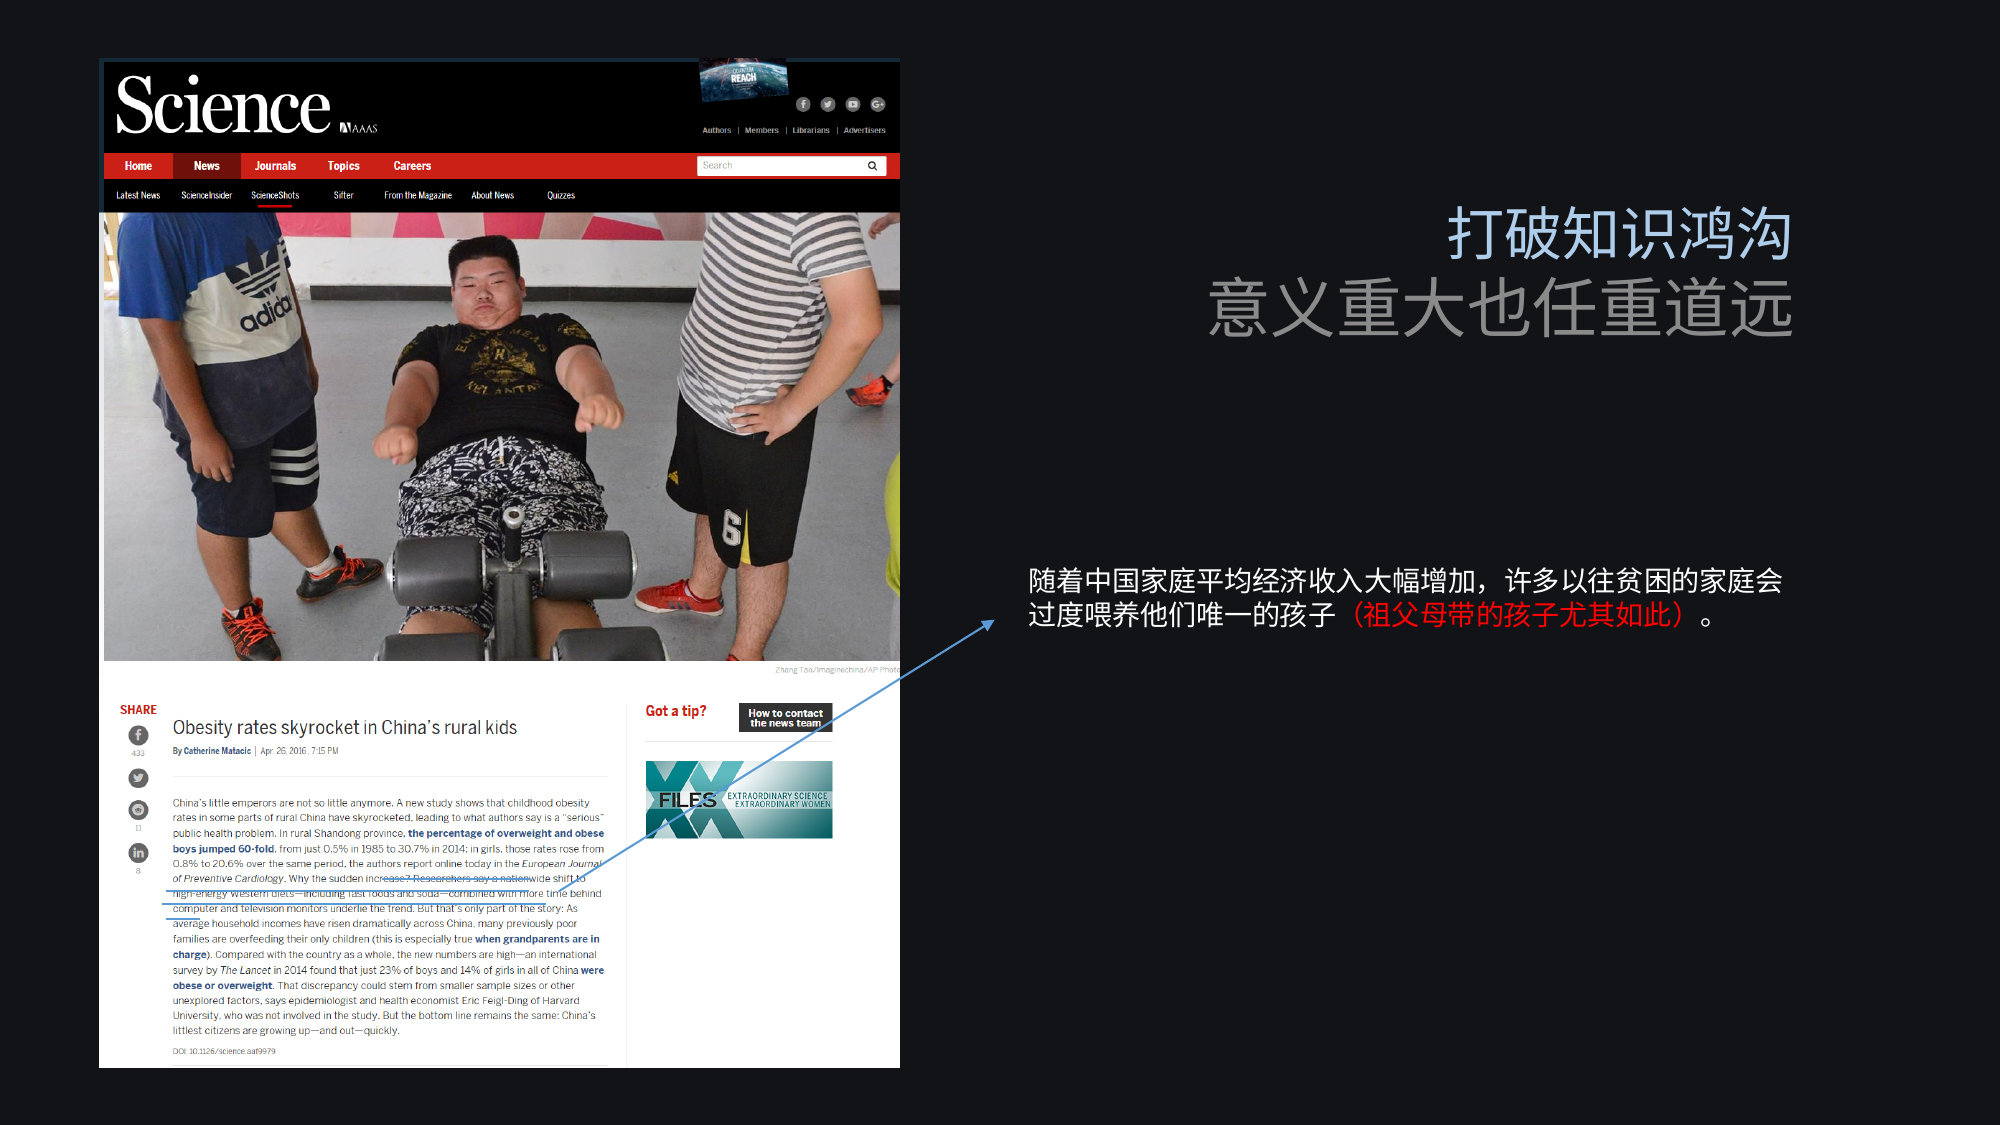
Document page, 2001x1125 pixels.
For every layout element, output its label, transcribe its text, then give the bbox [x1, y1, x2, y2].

picture [0, 0, 2000, 1125]
text_box 随着中国家庭平均经济收入大幅增加，许多以往贫困的家庭会过度喂养他们唯一的孩子（祖父母带的孩子尤其如此）。 [1021, 556, 1804, 638]
text_box [900, 619, 995, 679]
text_box 打破知识鸿沟 意义重大也任重道远 [1198, 190, 1802, 353]
